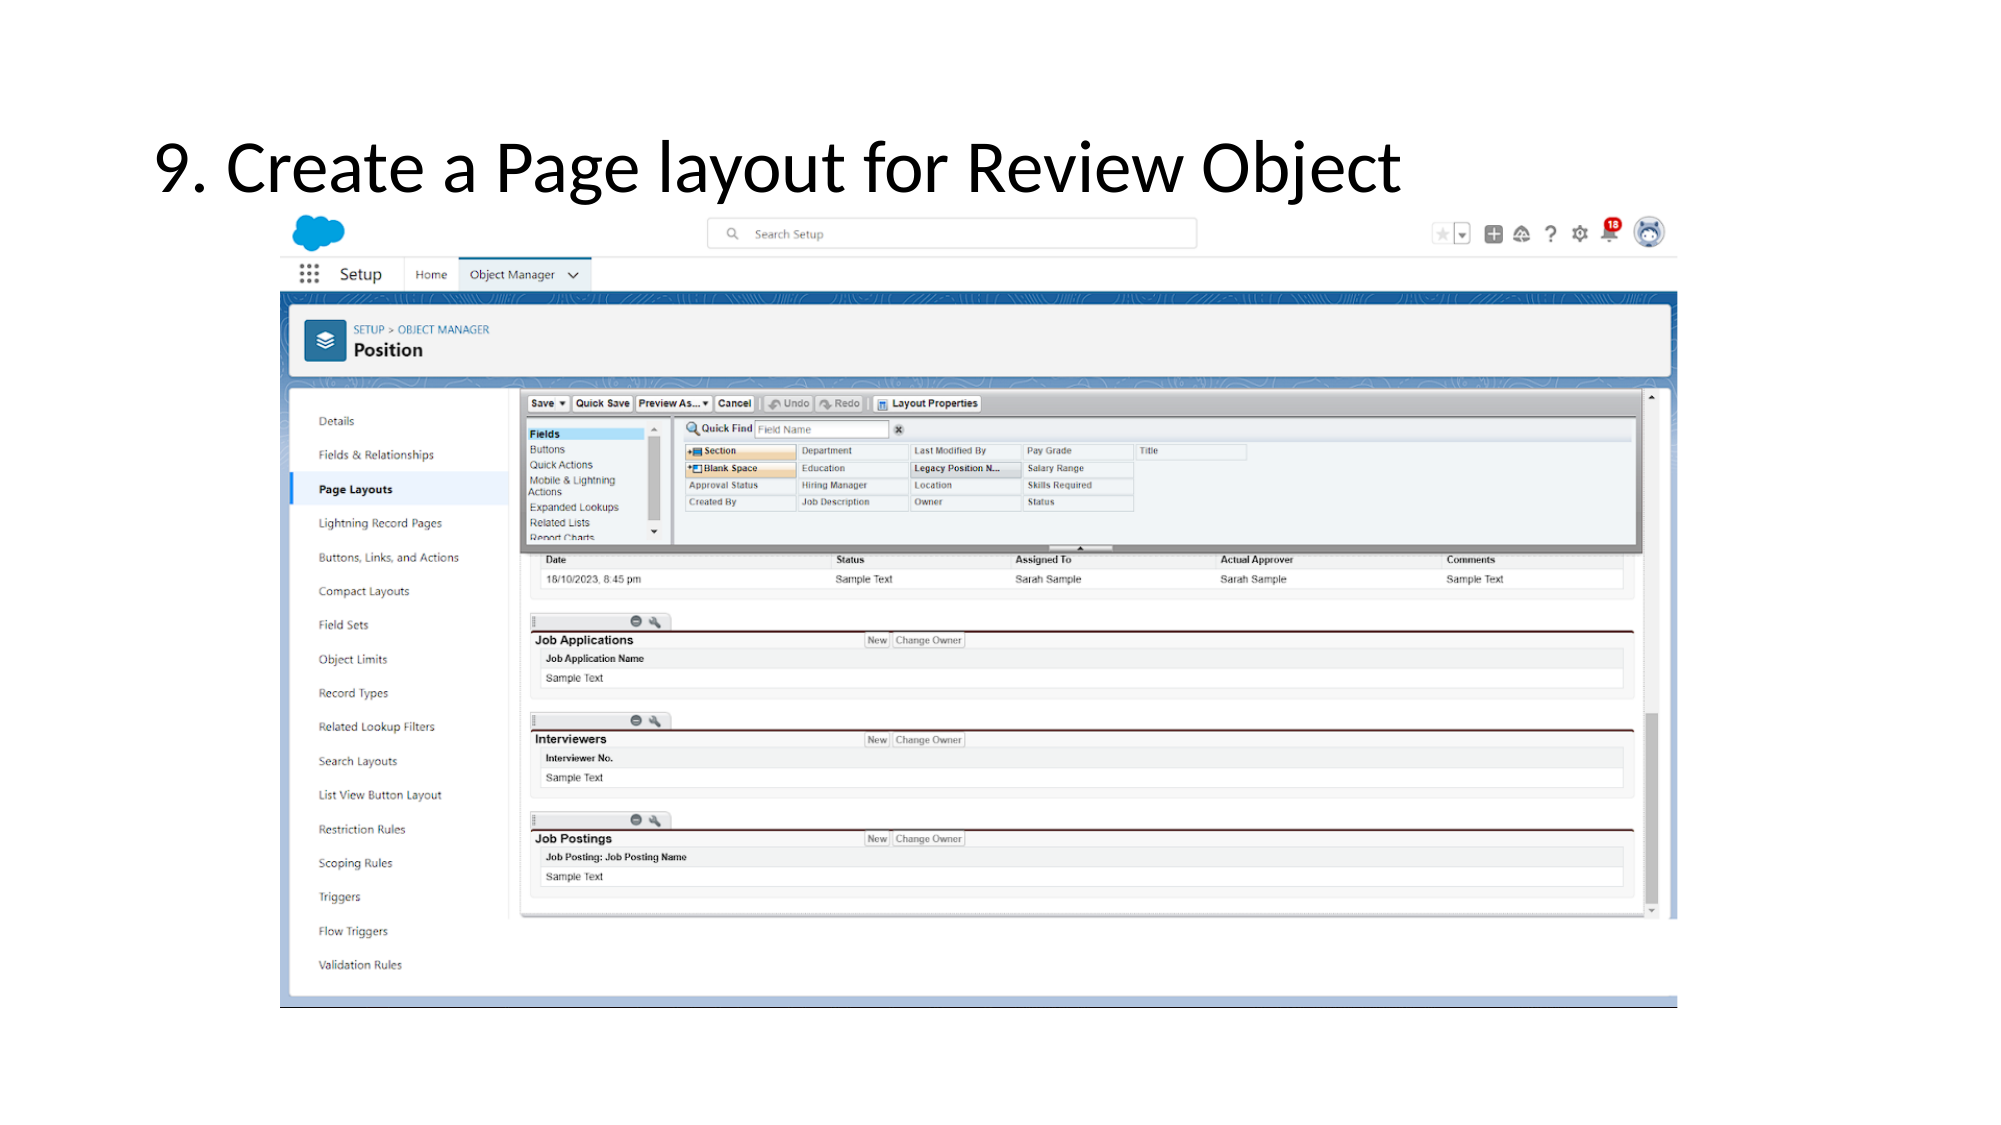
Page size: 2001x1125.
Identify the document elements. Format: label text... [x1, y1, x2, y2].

title 9. Create a Page layout for Review Object [137, 59, 1863, 278]
picture [280, 214, 1678, 1008]
